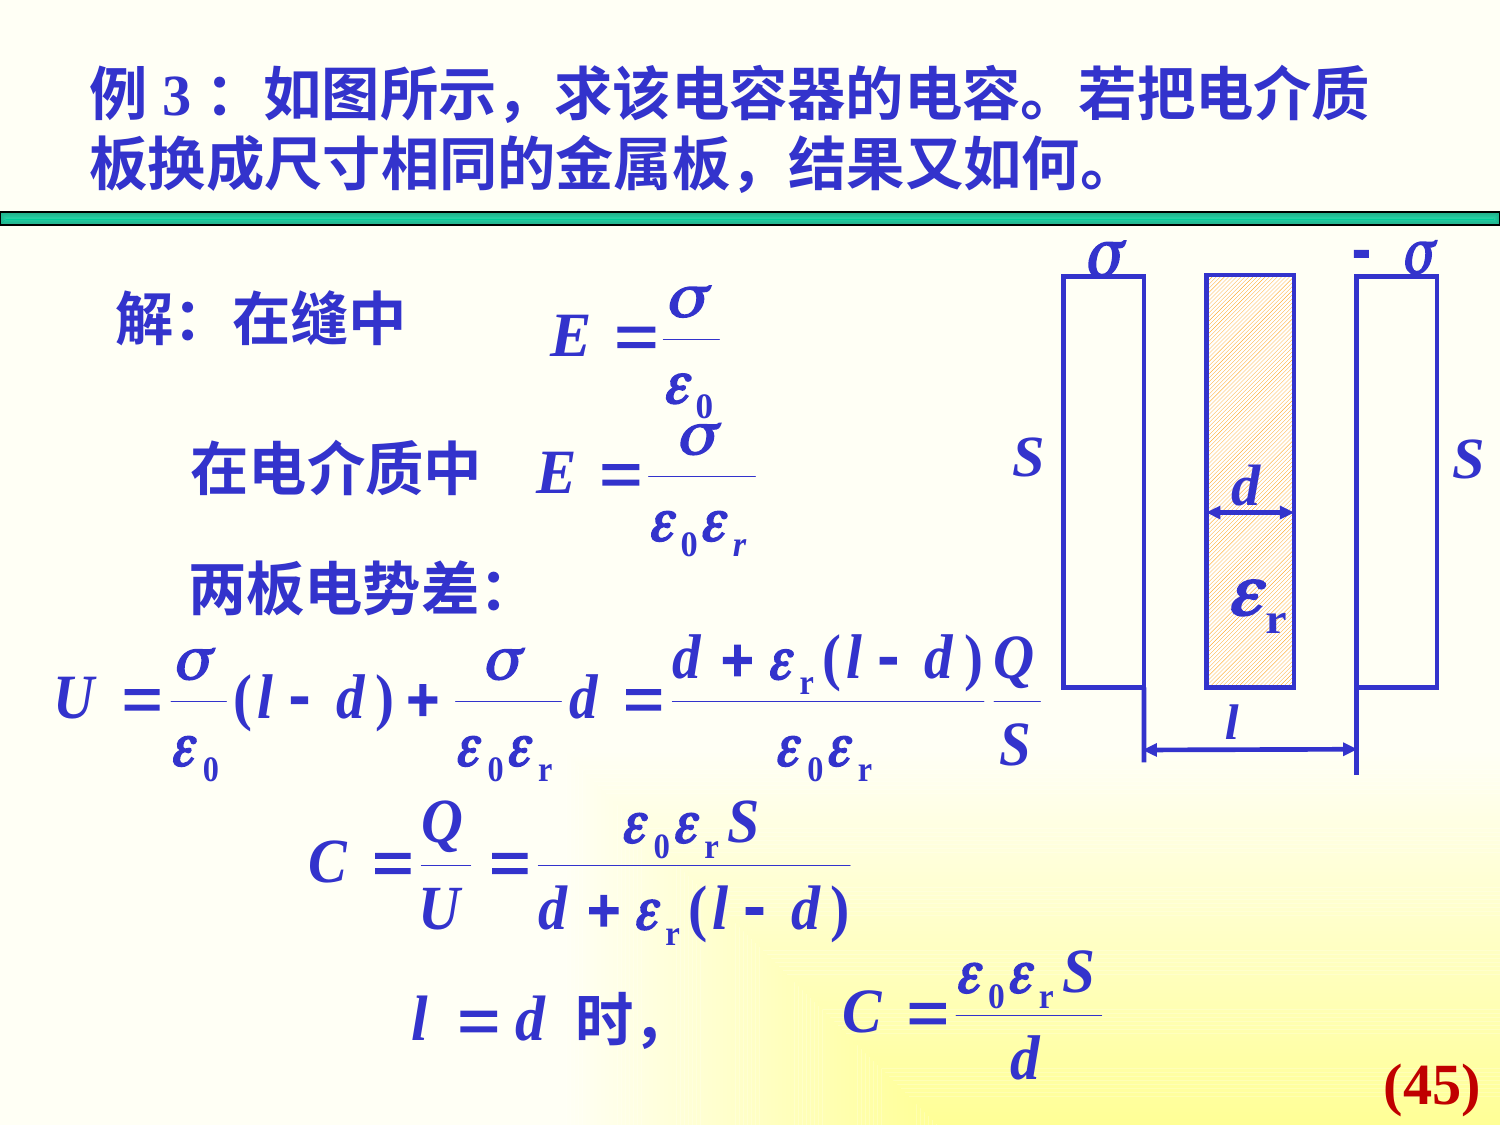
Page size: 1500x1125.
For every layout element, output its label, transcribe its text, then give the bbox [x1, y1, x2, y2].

text_box (45) [1369, 1039, 1497, 1124]
text_box 例3：如图所示，求该电容器的电容。若把电介质板换成尺寸相同的金属板，结果又如何。 [75, 49, 1418, 205]
text_box 解：在缝中 [100, 275, 422, 360]
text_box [407, 975, 727, 1062]
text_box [544, 261, 725, 425]
text_box 两板电势差： [173, 544, 553, 622]
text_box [997, 237, 1500, 776]
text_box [306, 787, 854, 949]
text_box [841, 937, 1107, 1084]
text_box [53, 623, 1045, 787]
text_box [0, 212, 1500, 225]
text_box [529, 398, 760, 562]
text_box 在电介质中 [175, 425, 497, 510]
